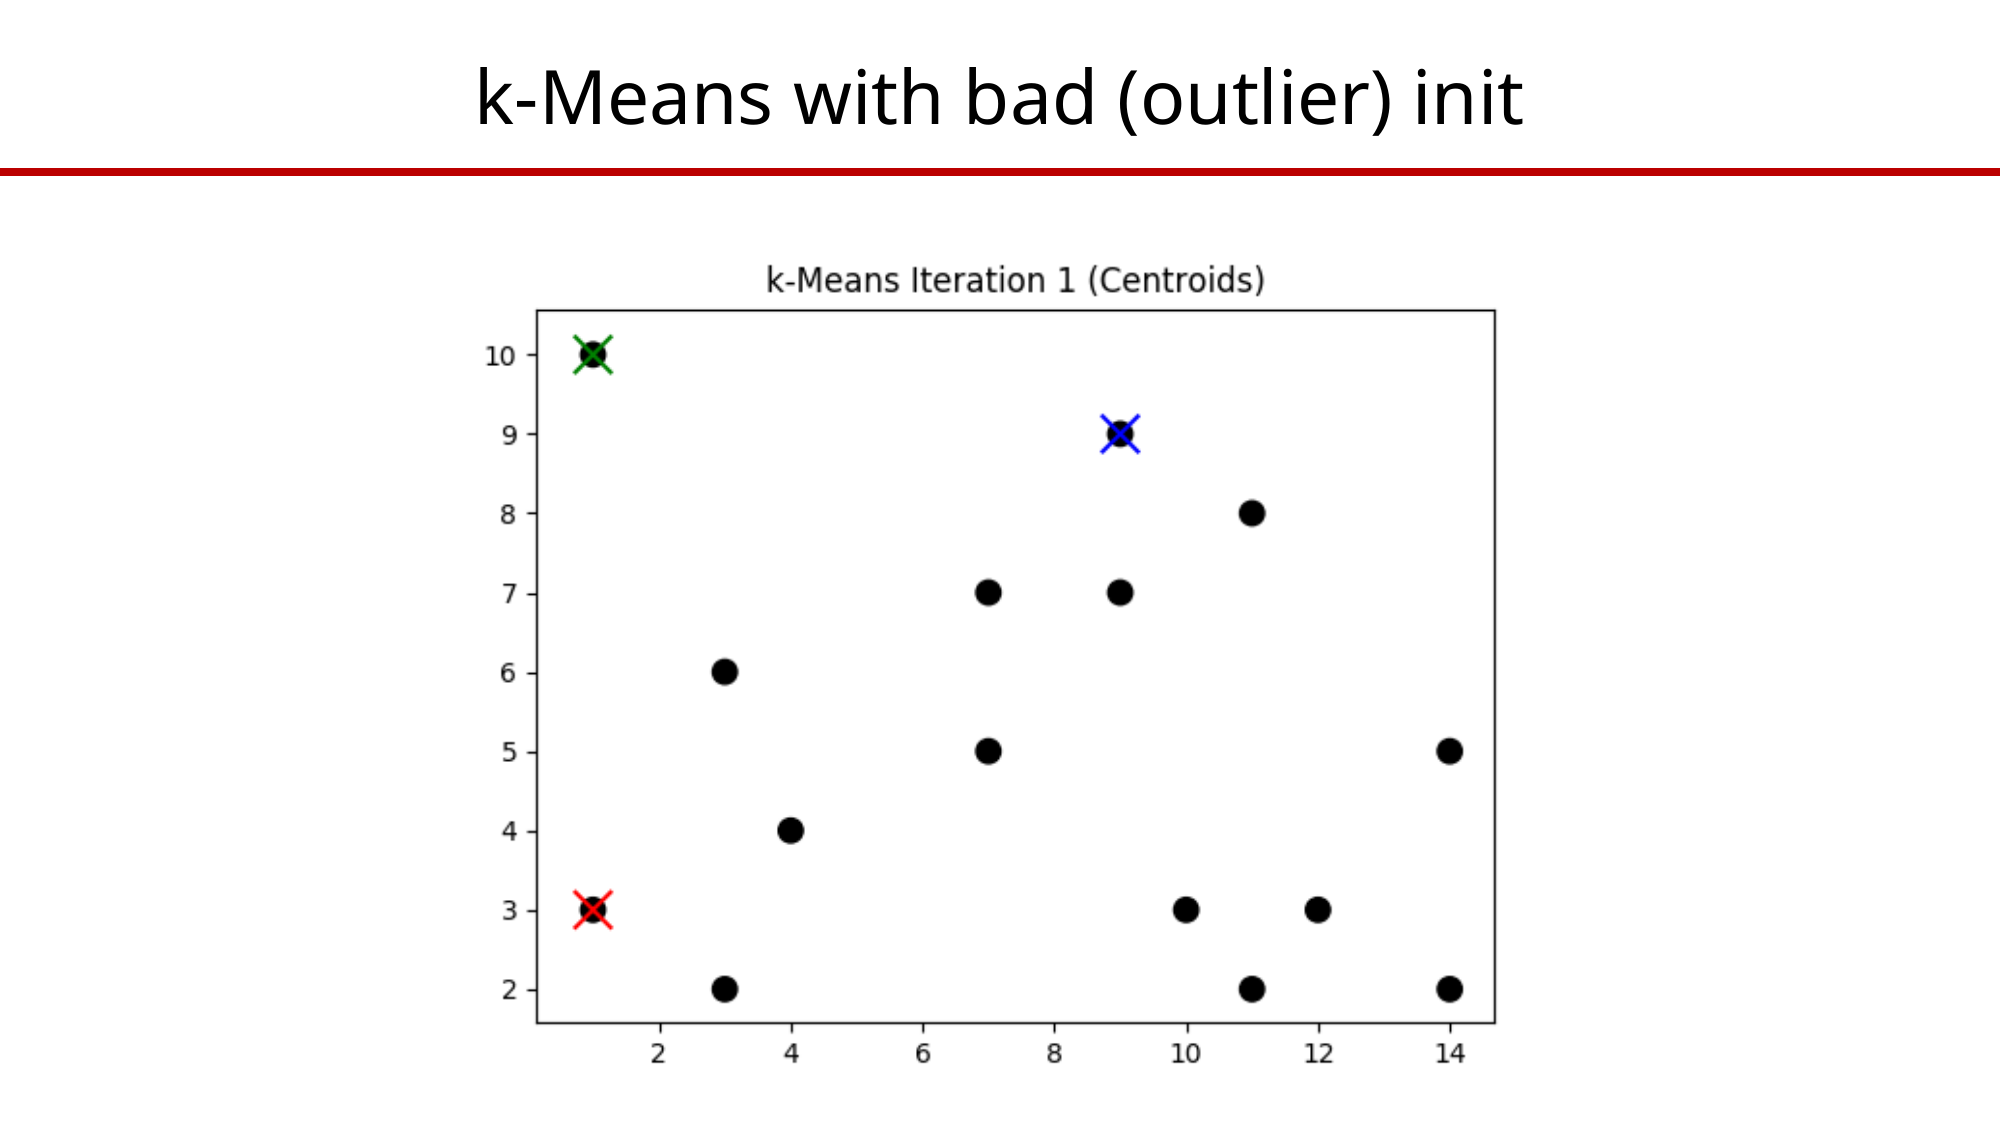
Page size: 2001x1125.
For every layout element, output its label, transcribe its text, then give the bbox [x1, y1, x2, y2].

picture [382, 198, 1618, 1125]
title k-Means with bad (outlier) init [137, 50, 1863, 150]
